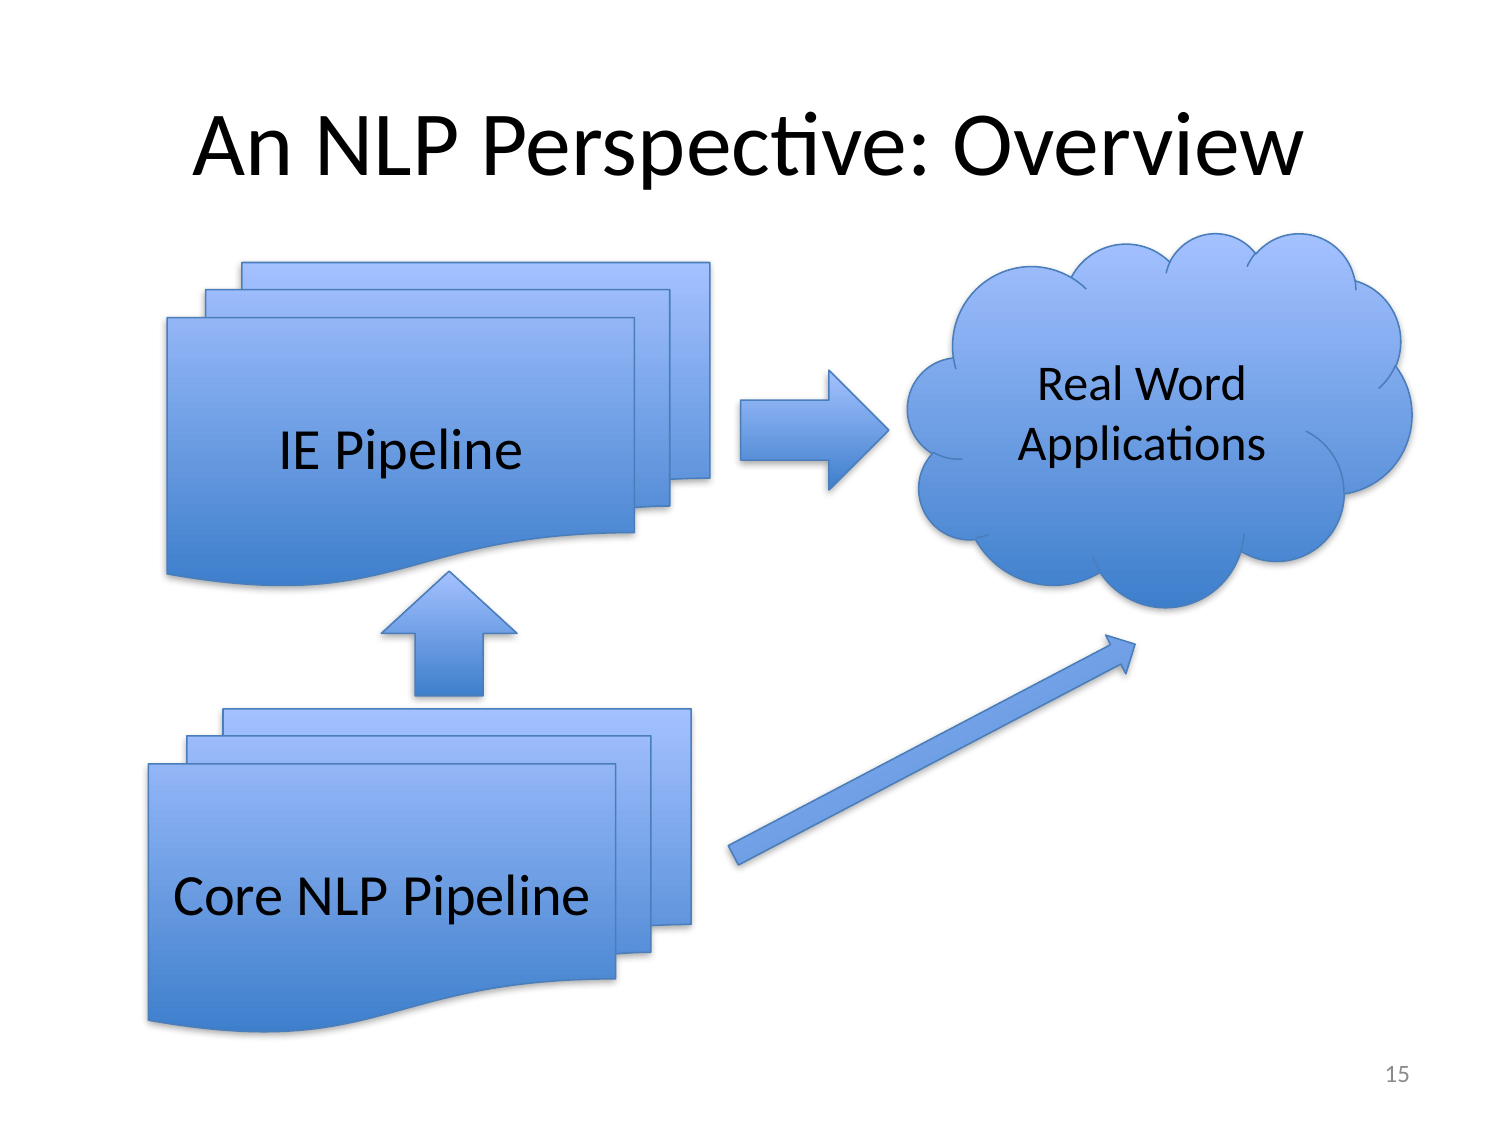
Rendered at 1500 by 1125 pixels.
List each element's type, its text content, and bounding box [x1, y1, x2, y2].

text_box [739, 369, 890, 491]
title An NLP Perspective: Overview [75, 45, 1425, 233]
text_box [380, 570, 518, 697]
text_box [727, 634, 1136, 866]
slide_number 15 [1074, 1042, 1425, 1103]
text_box Core NLP Pipeline [147, 708, 692, 1033]
text_box Real Word Applications [906, 232, 1413, 609]
text_box IE Pipeline [166, 261, 711, 587]
